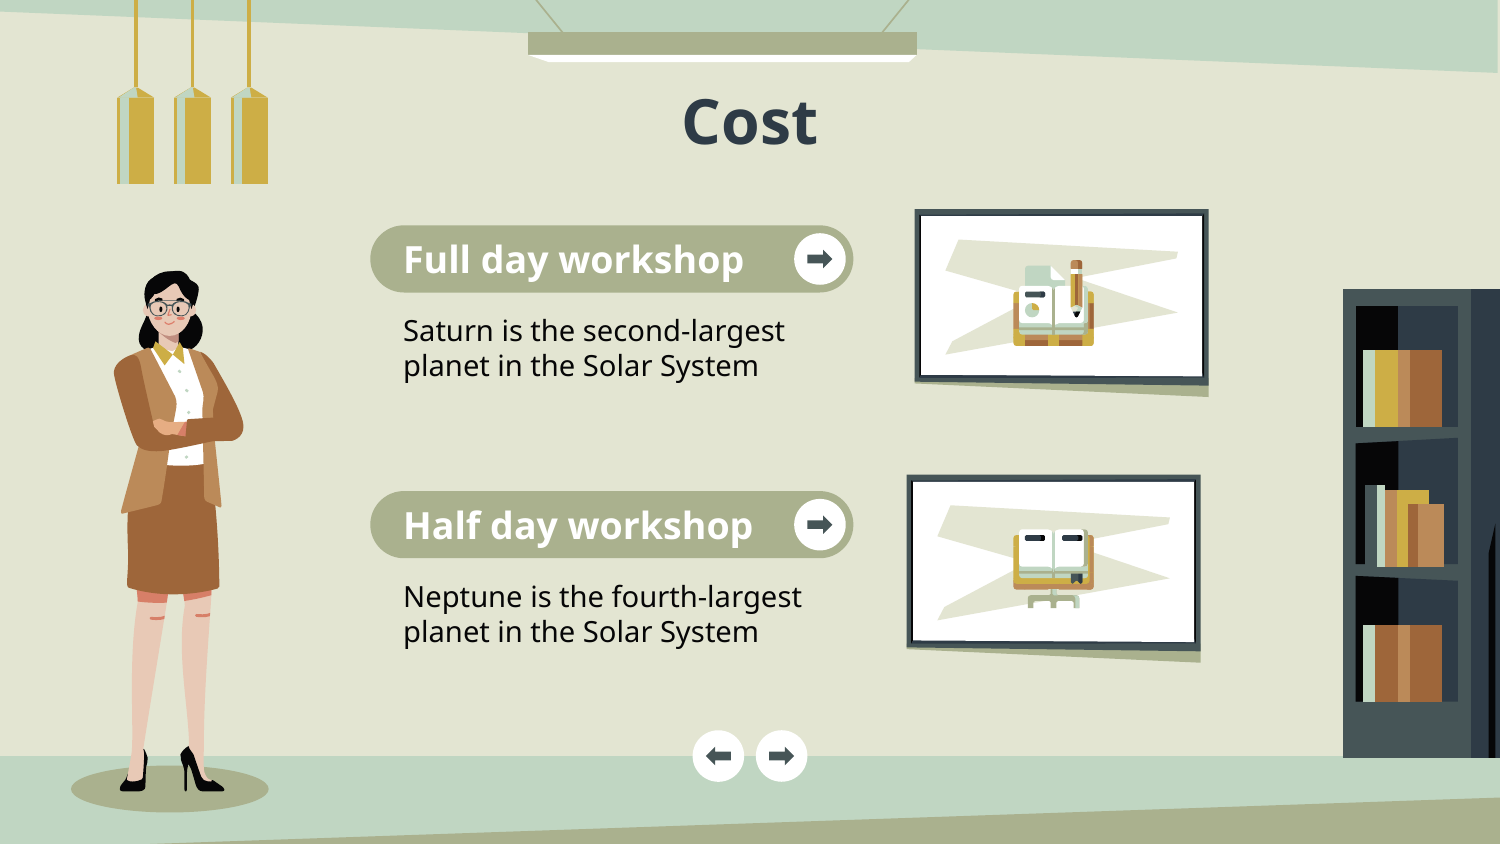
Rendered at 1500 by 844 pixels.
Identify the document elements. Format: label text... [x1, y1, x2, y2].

text_box [370, 491, 854, 559]
text_box [769, 746, 795, 766]
text_box [370, 225, 854, 293]
text_box [705, 746, 731, 766]
text_box [807, 249, 833, 269]
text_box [1013, 259, 1094, 347]
text_box [755, 730, 808, 782]
text_box [692, 730, 745, 782]
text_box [914, 208, 1209, 398]
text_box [117, 0, 269, 184]
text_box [70, 269, 269, 813]
subtitle Half day workshop [388, 504, 795, 545]
subtitle Full day workshop [388, 239, 795, 279]
subtitle Neptune is the fourth-largest planet in the Solar System [388, 565, 822, 660]
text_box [906, 474, 1201, 663]
title Cost [273, 86, 1382, 154]
subtitle Saturn is the second-largest planet in the Solar System [388, 300, 822, 395]
text_box [807, 515, 833, 534]
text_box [1013, 529, 1094, 609]
text_box [794, 498, 846, 551]
text_box [794, 233, 846, 285]
